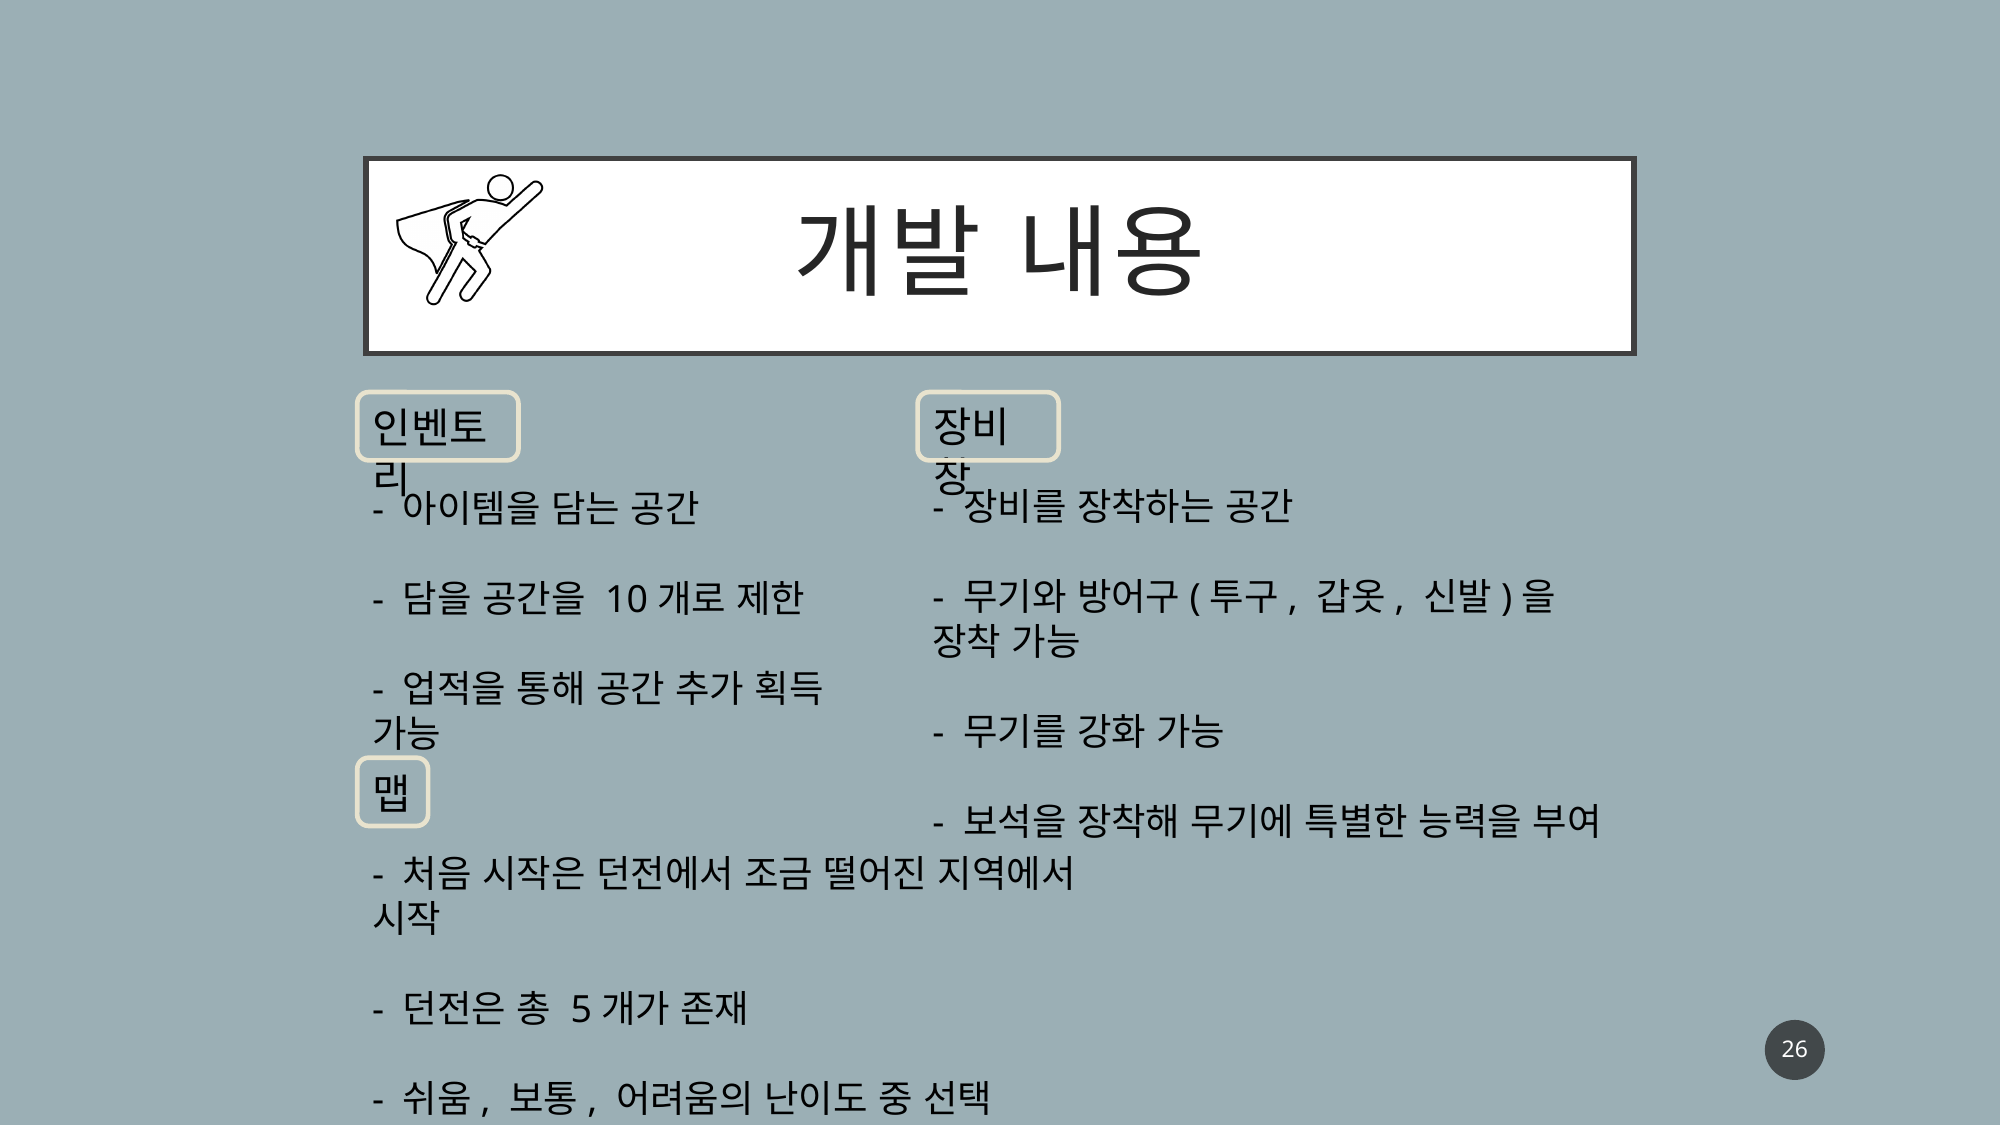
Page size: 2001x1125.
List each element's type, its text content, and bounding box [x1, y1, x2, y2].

text_box - 아이템을 담는 공간 - 담을 공간을 10개로 제한 - 업적을 통해 공간 추가 획득 가능 [357, 477, 890, 762]
text_box [356, 391, 520, 462]
text_box 인벤토리 [357, 453, 520, 477]
title 개발 내용 [363, 156, 1637, 356]
text_box - 처음 시작은 던전에서 조금 떨어진 지역에서 시작 - 던전은 총 5개가 존재 - 쉬움, 보통, 어려움의 난이도 중 선택 [357, 842, 1151, 1125]
slide_number 26 [1764, 1019, 1825, 1080]
picture [394, 164, 545, 315]
text_box [916, 391, 1060, 462]
text_box - 장비를 장착하는 공간 - 무기와 방어구(투구, 갑옷, 신발)을 장착 가능 - 무기를 강화 가능 - 보석을 장착해 무기에 특별한 능력을 부여 [917, 475, 1634, 851]
text_box [356, 762, 430, 827]
text_box 장비창 [918, 456, 1059, 475]
